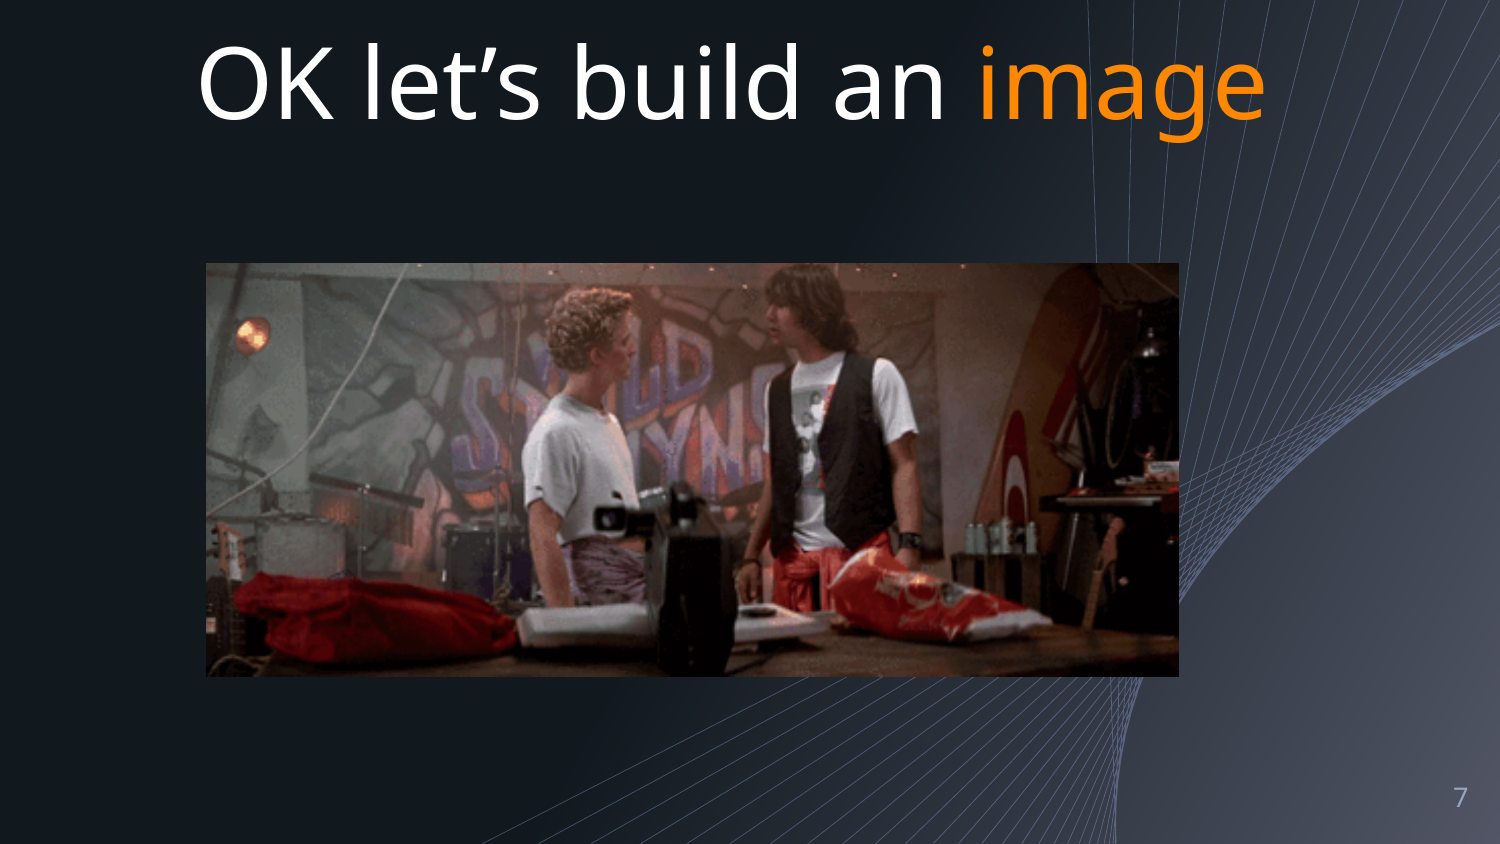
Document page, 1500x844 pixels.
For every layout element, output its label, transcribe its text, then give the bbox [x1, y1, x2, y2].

title OK let’s build an image [195, 24, 1305, 142]
slide_number 7 [1378, 766, 1469, 832]
picture [206, 263, 1180, 678]
